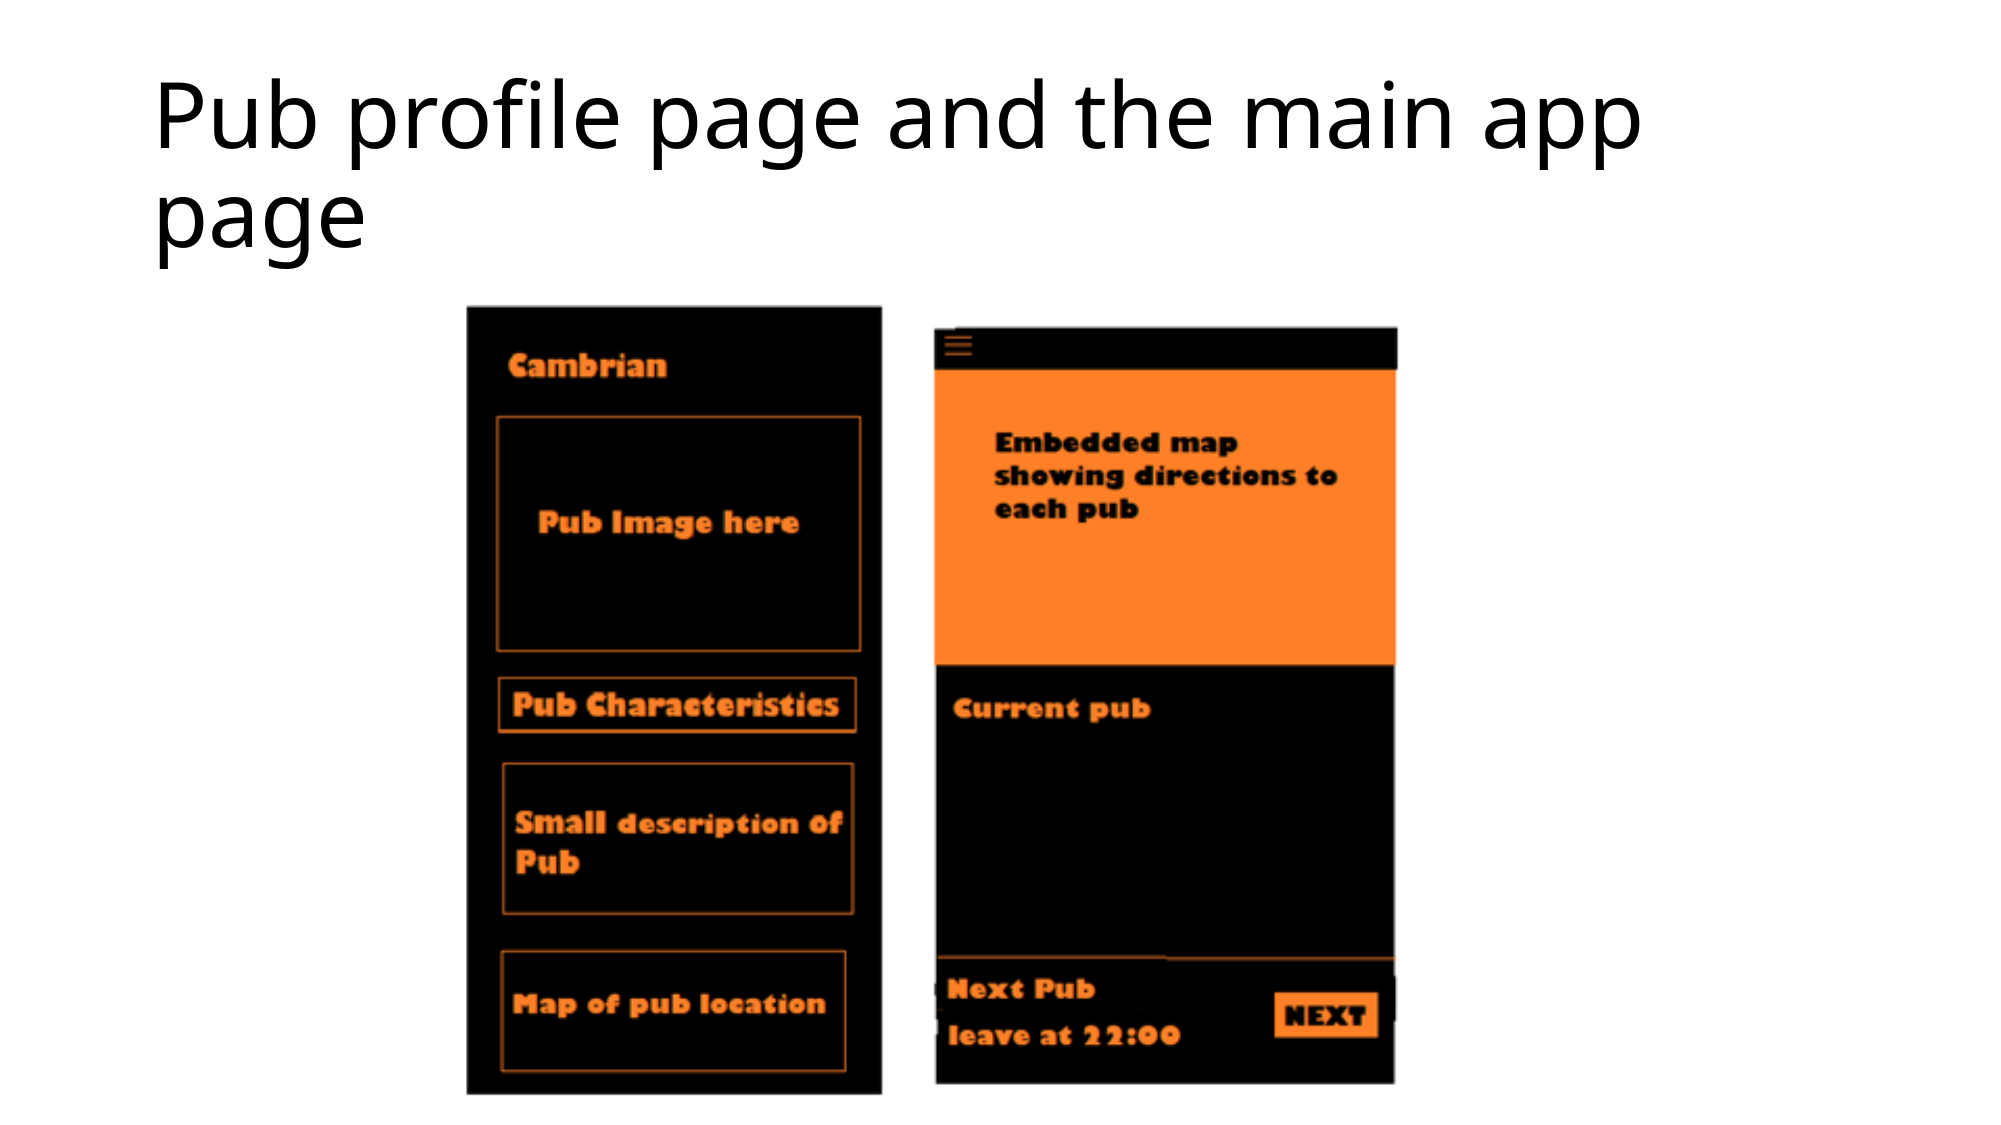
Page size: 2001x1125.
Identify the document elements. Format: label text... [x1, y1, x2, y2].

title Pub profile page and the main app page [137, 59, 1863, 278]
picture [444, 277, 1426, 1103]
